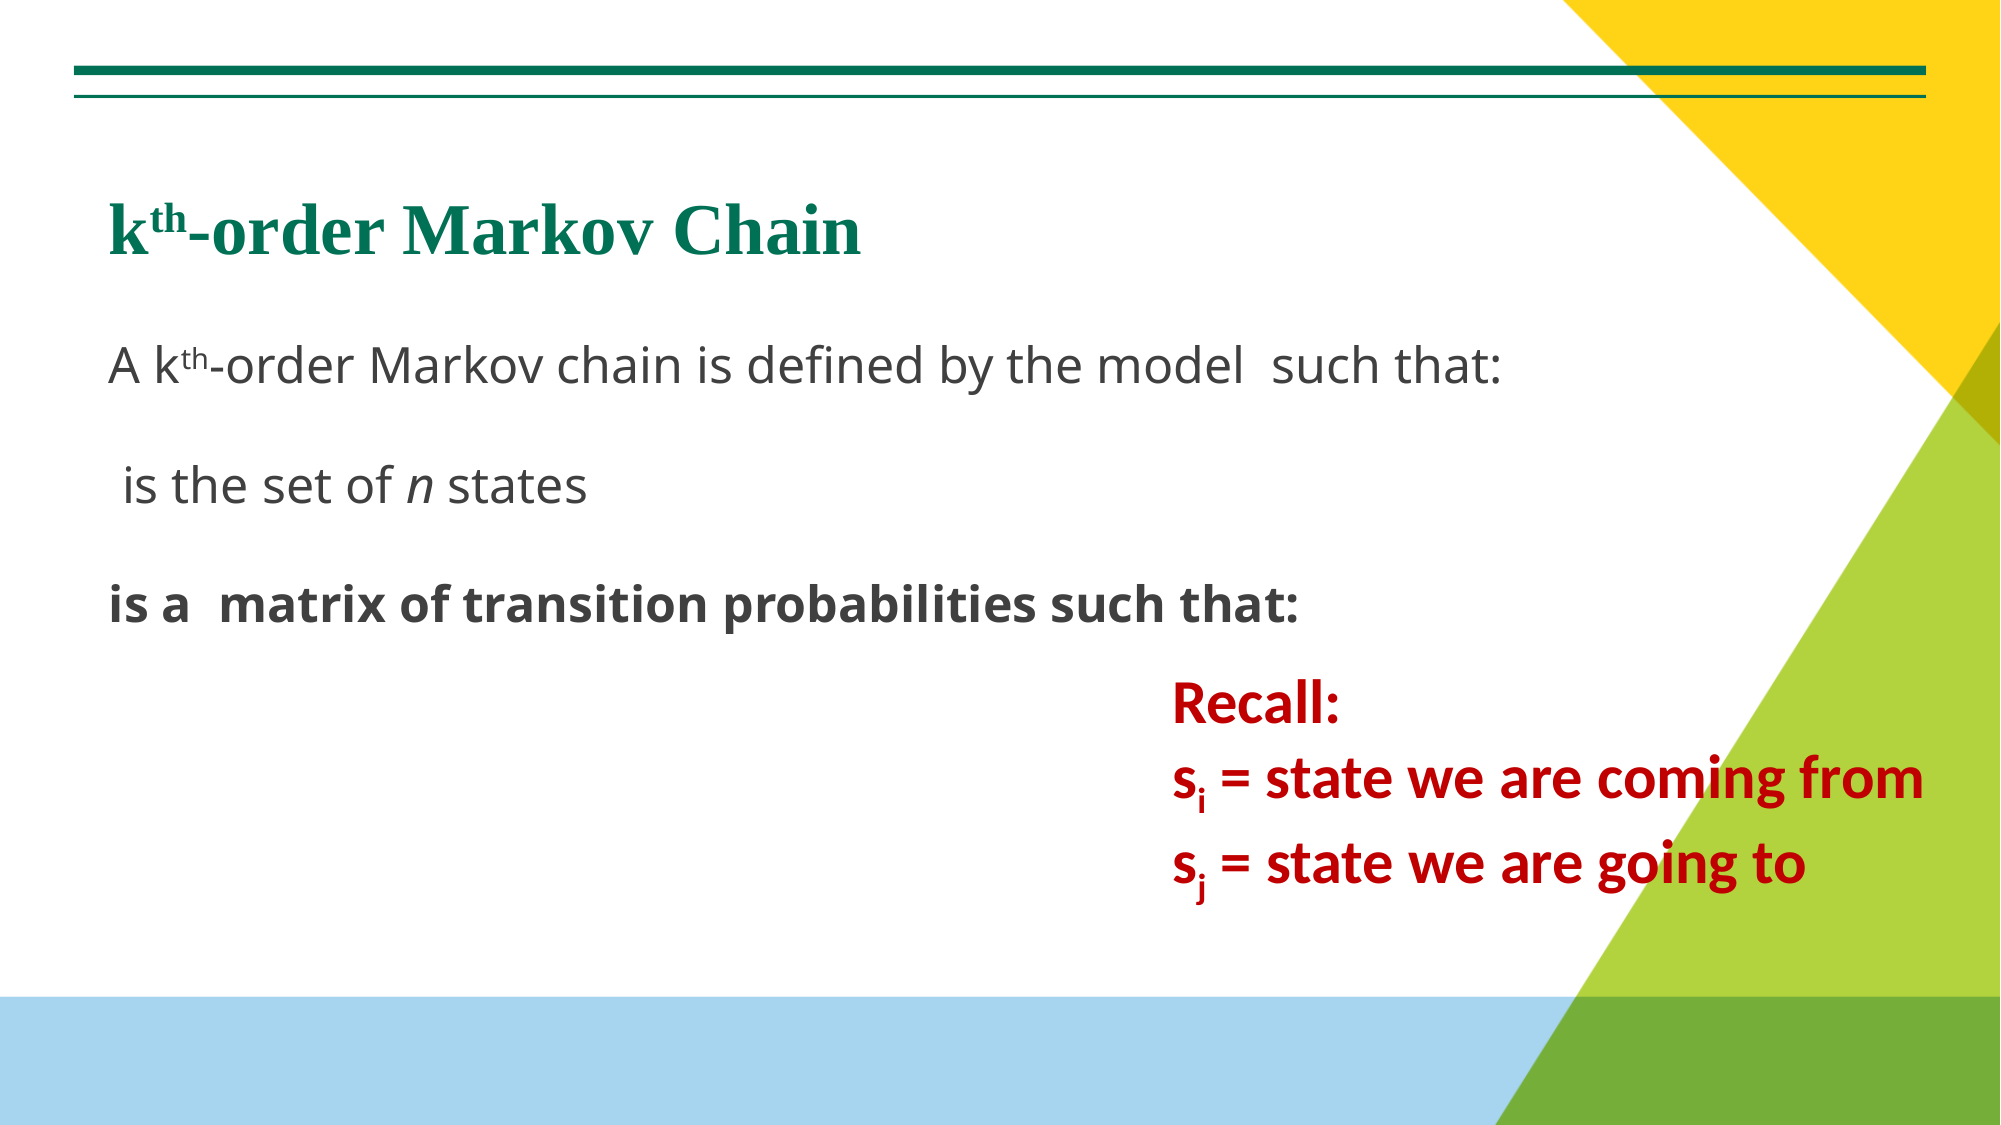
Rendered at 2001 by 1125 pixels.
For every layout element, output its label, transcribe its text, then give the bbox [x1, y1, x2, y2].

text_box Recall: si = state we are coming from sj = state we are going to [1157, 653, 1942, 914]
picture [0, 0, 2000, 1125]
title kth-order Markov Chain [94, 136, 1819, 326]
